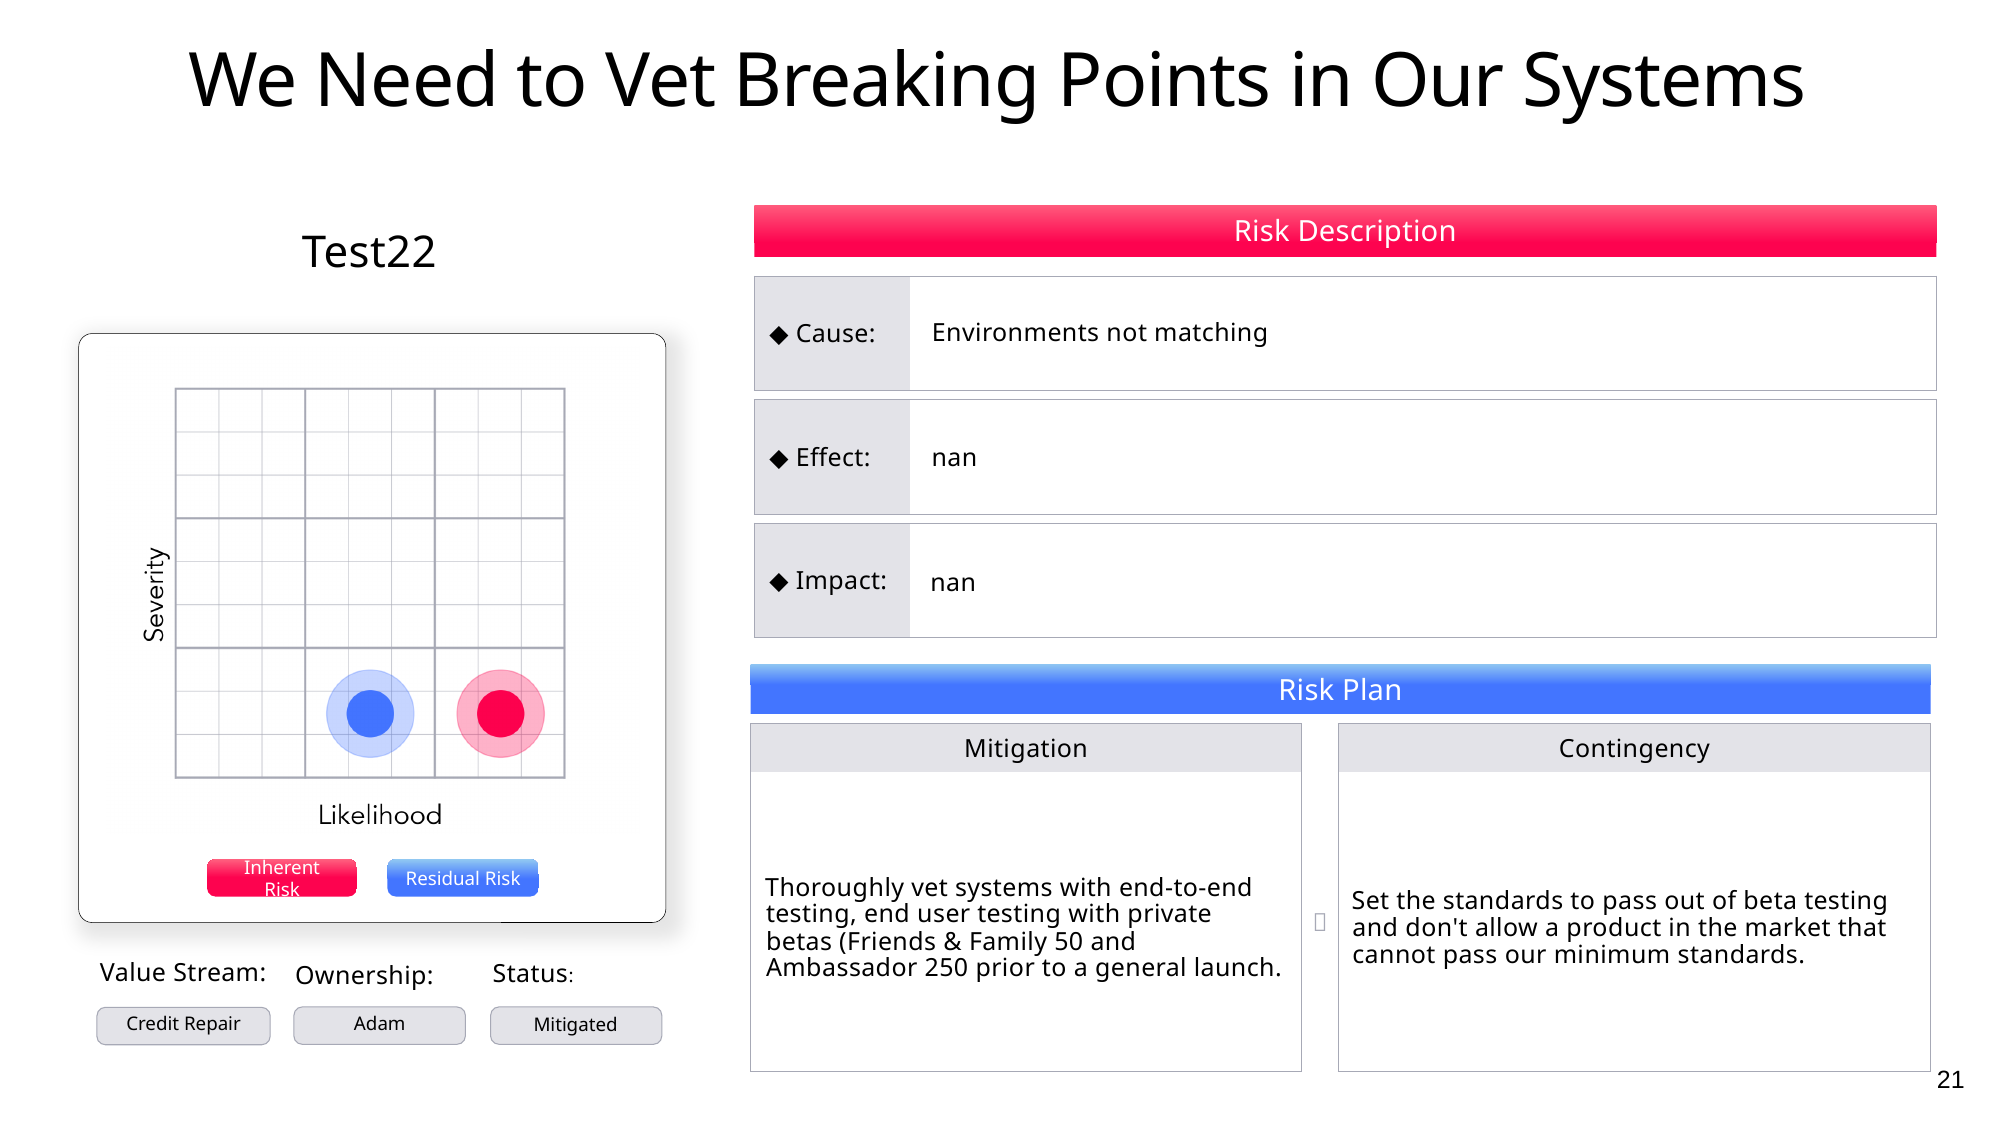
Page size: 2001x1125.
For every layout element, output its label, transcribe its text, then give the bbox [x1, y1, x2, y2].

list Adam [293, 1006, 466, 1045]
list Environments not matching [916, 280, 1931, 387]
list nan [915, 530, 1933, 638]
list Test22 [73, 222, 665, 334]
picture [106, 346, 640, 834]
list Credit Repair [97, 1006, 270, 1045]
list nan [916, 405, 1933, 512]
list Set the standards to pass out of beta testing and don't allow a product in the market that cannot pass our minimum standards. [1336, 777, 1931, 1080]
title We Need to Vet Breaking Points in Our Systems [74, 35, 1921, 191]
list Mitigated [489, 1007, 662, 1046]
list Thoroughly vet systems with end-to-end testing, end user testing with private betas (Friends & Family 50 and Ambassador 250 prior to a general launch. [750, 777, 1301, 1080]
